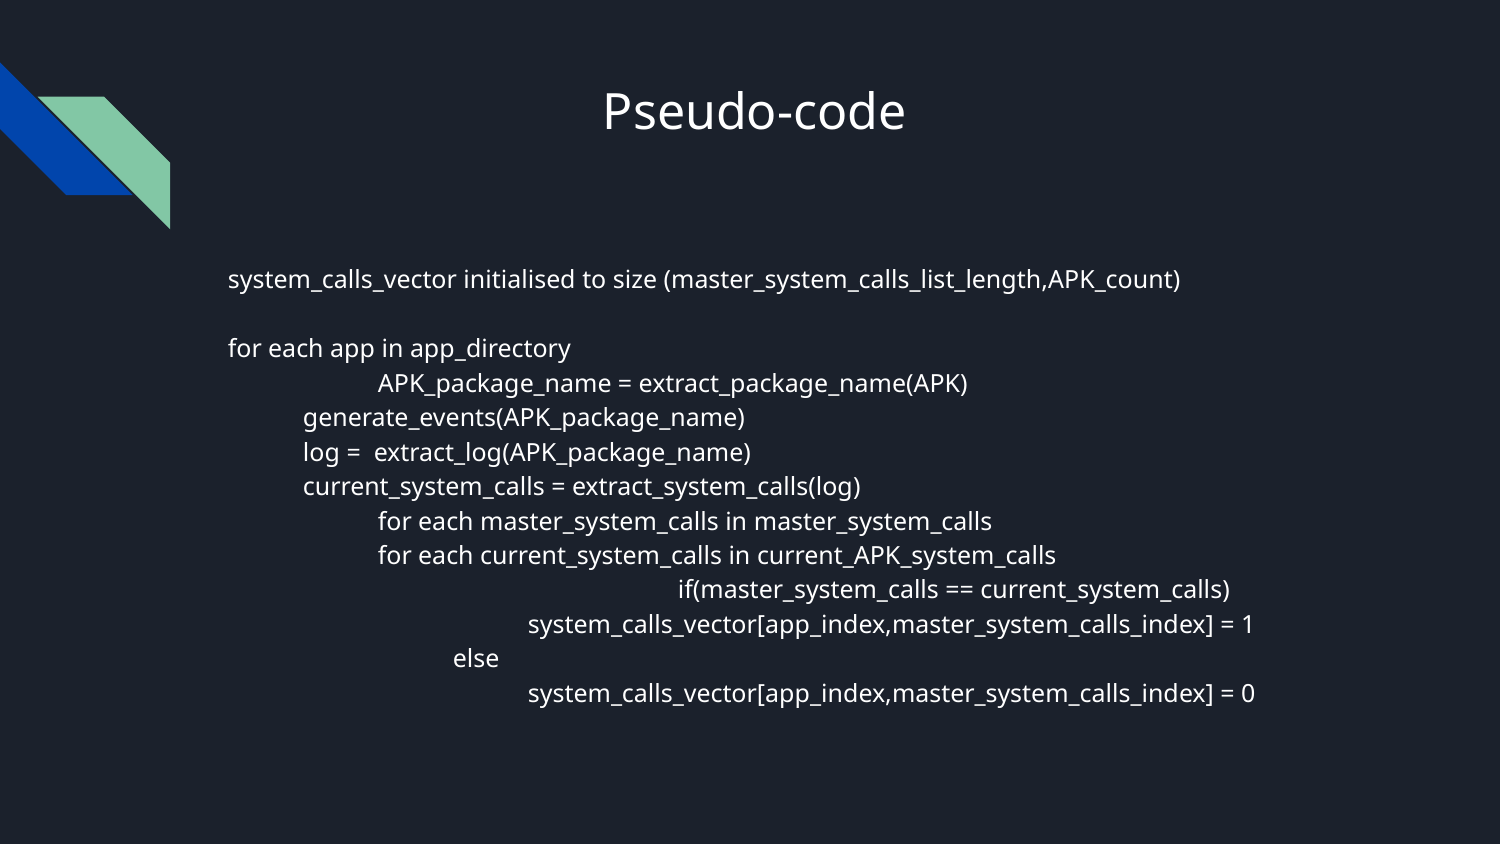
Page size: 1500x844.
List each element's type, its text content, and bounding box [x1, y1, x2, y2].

list system_calls_vector initialised to size (master_system_calls_list_length,APK_count) for each app in app_directory APK_package_name = extract_package_name(APK) generate_events(APK_package_name) log = extract_log(APK_package_name) current_system_calls = extract_system_calls(log) for each master_system_calls in master_system_calls for each current_system_calls in current_APK_system_calls if(master_system_calls == current_system_calls) system_calls_vector[app_index,master_system_calls_index] = 1 else system_calls_vector[app_index,master_system_calls_index] = 0 [212, 214, 1368, 693]
title Pseudo-code [212, 64, 1368, 214]
